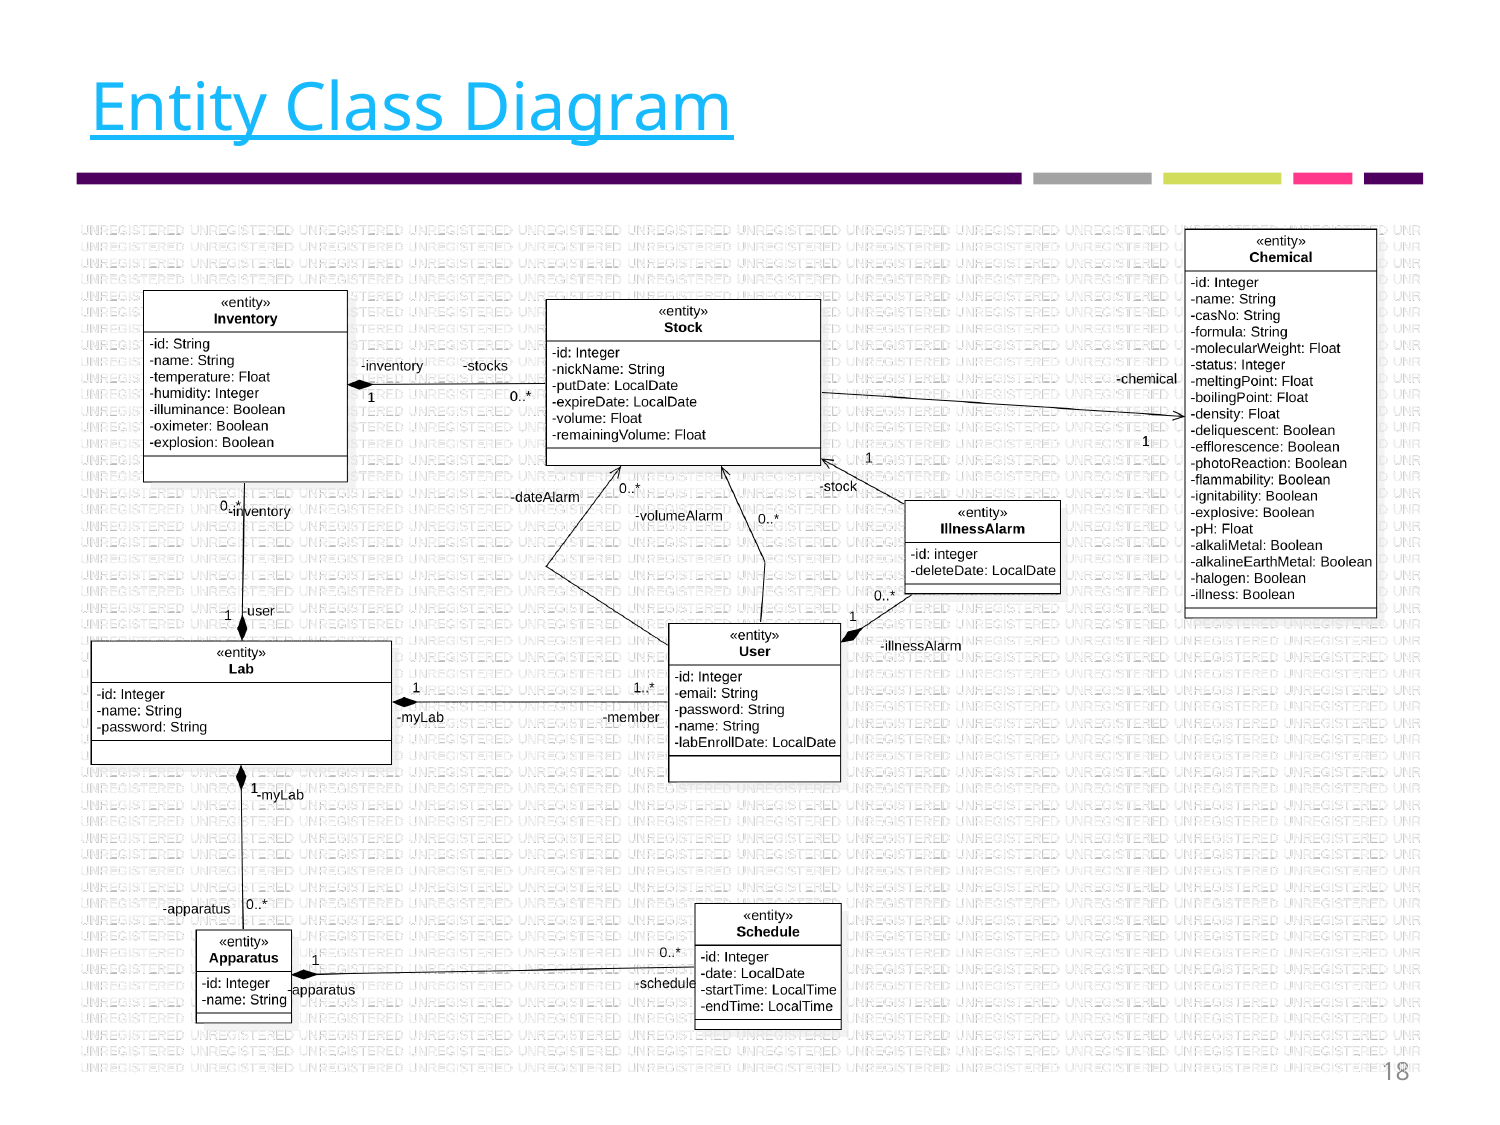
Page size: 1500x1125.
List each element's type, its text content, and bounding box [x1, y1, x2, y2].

picture [79, 218, 1421, 1073]
title Entity Class Diagram [75, 45, 1425, 173]
slide_number 18 [1074, 1072, 1425, 1103]
